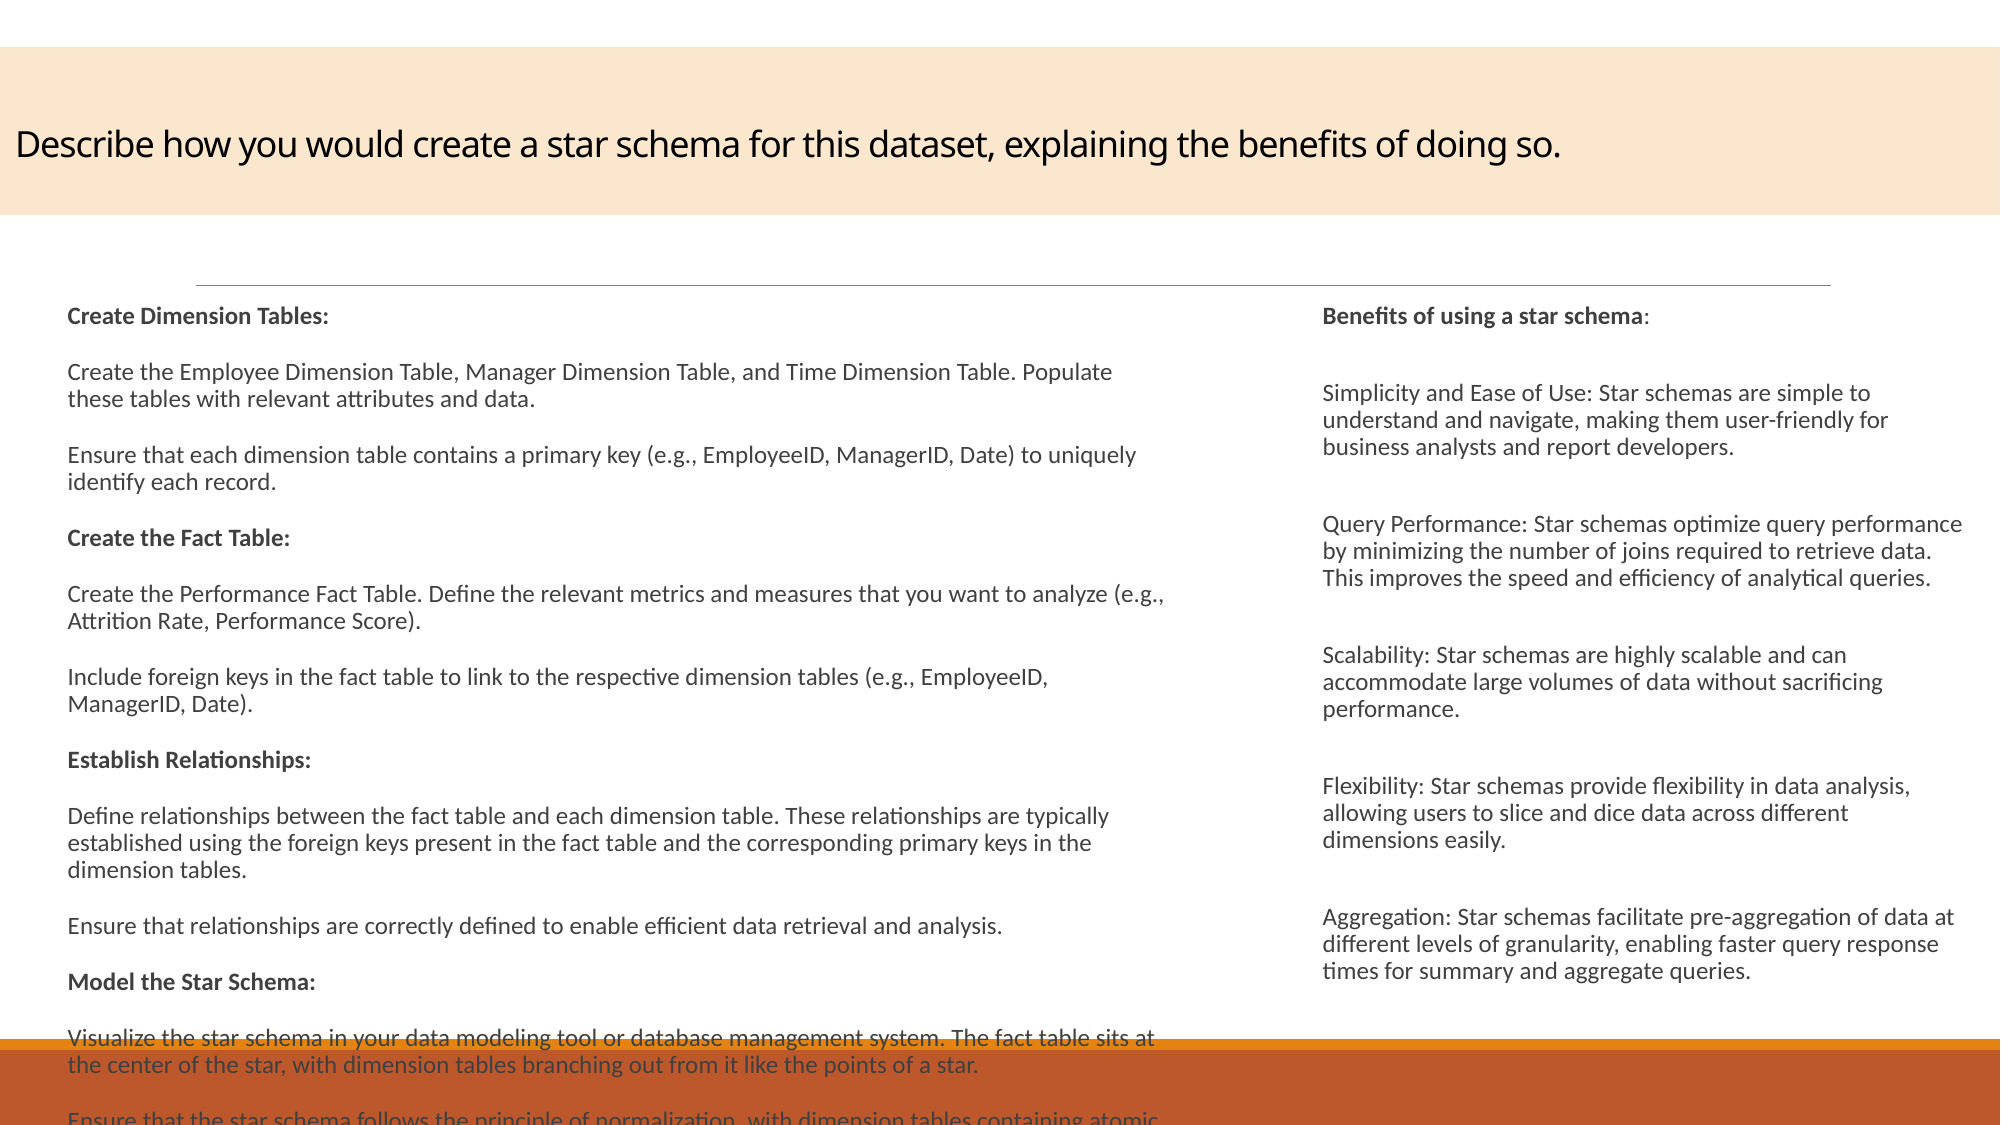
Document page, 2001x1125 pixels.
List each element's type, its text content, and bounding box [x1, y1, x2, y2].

title Describe how you would create a star schema for this dataset, explaining the benefits of doing so. [0, 47, 2000, 216]
list Benefits of using a star schema: Simplicity and Ease of Use: Star schemas are simple to understand and navigate, making them user-friendly for business analysts and report developers. Query Performance: Star schemas optimize query performance by minimizing the number of joins required to retrieve data. This improves the speed and efficiency of analytical queries. Scalability: Star schemas are highly scalable and can accommodate large volumes of data without sacrificing performance. Flexibility: Star schemas provide flexibility in data analysis, allowing users to slice and dice data across different dimensions easily. Aggregation: Star schemas facilitate pre-aggregation of data at different levels of granularity, enabling faster query response times for summary and aggregate queries. [1304, 295, 1965, 1009]
list Create Dimension Tables: Create the Employee Dimension Table, Manager Dimension Table, and Time Dimension Table. Populate these tables with relevant attributes and data. Ensure that each dimension table contains a primary key (e.g., EmployeeID, ManagerID, Date) to uniquely identify each record. Create the Fact Table: Create the Performance Fact Table. Define the relevant metrics and measures that you want to analyze (e.g., Attrition Rate, Performance Score). Include foreign keys in the fact table to link to the respective dimension tables (e.g., EmployeeID, ManagerID, Date). Establish Relationships: Define relationships between the fact table and each dimension table. These relationships are typically established using the foreign keys present in the fact table and the corresponding primary keys in the dimension tables. Ensure that relationships are correctly defined to enable efficient data retrieval and analysis. Model the Star Schema: Visualize the star schema in your data modeling tool or database management system. The fact table sits at the center of the star, with dimension tables branching out from it like the points of a star. Ensure that the star schema follows the principle of normalization, with dimension tables containing atomic, non-redundant data. [52, 295, 1174, 1125]
